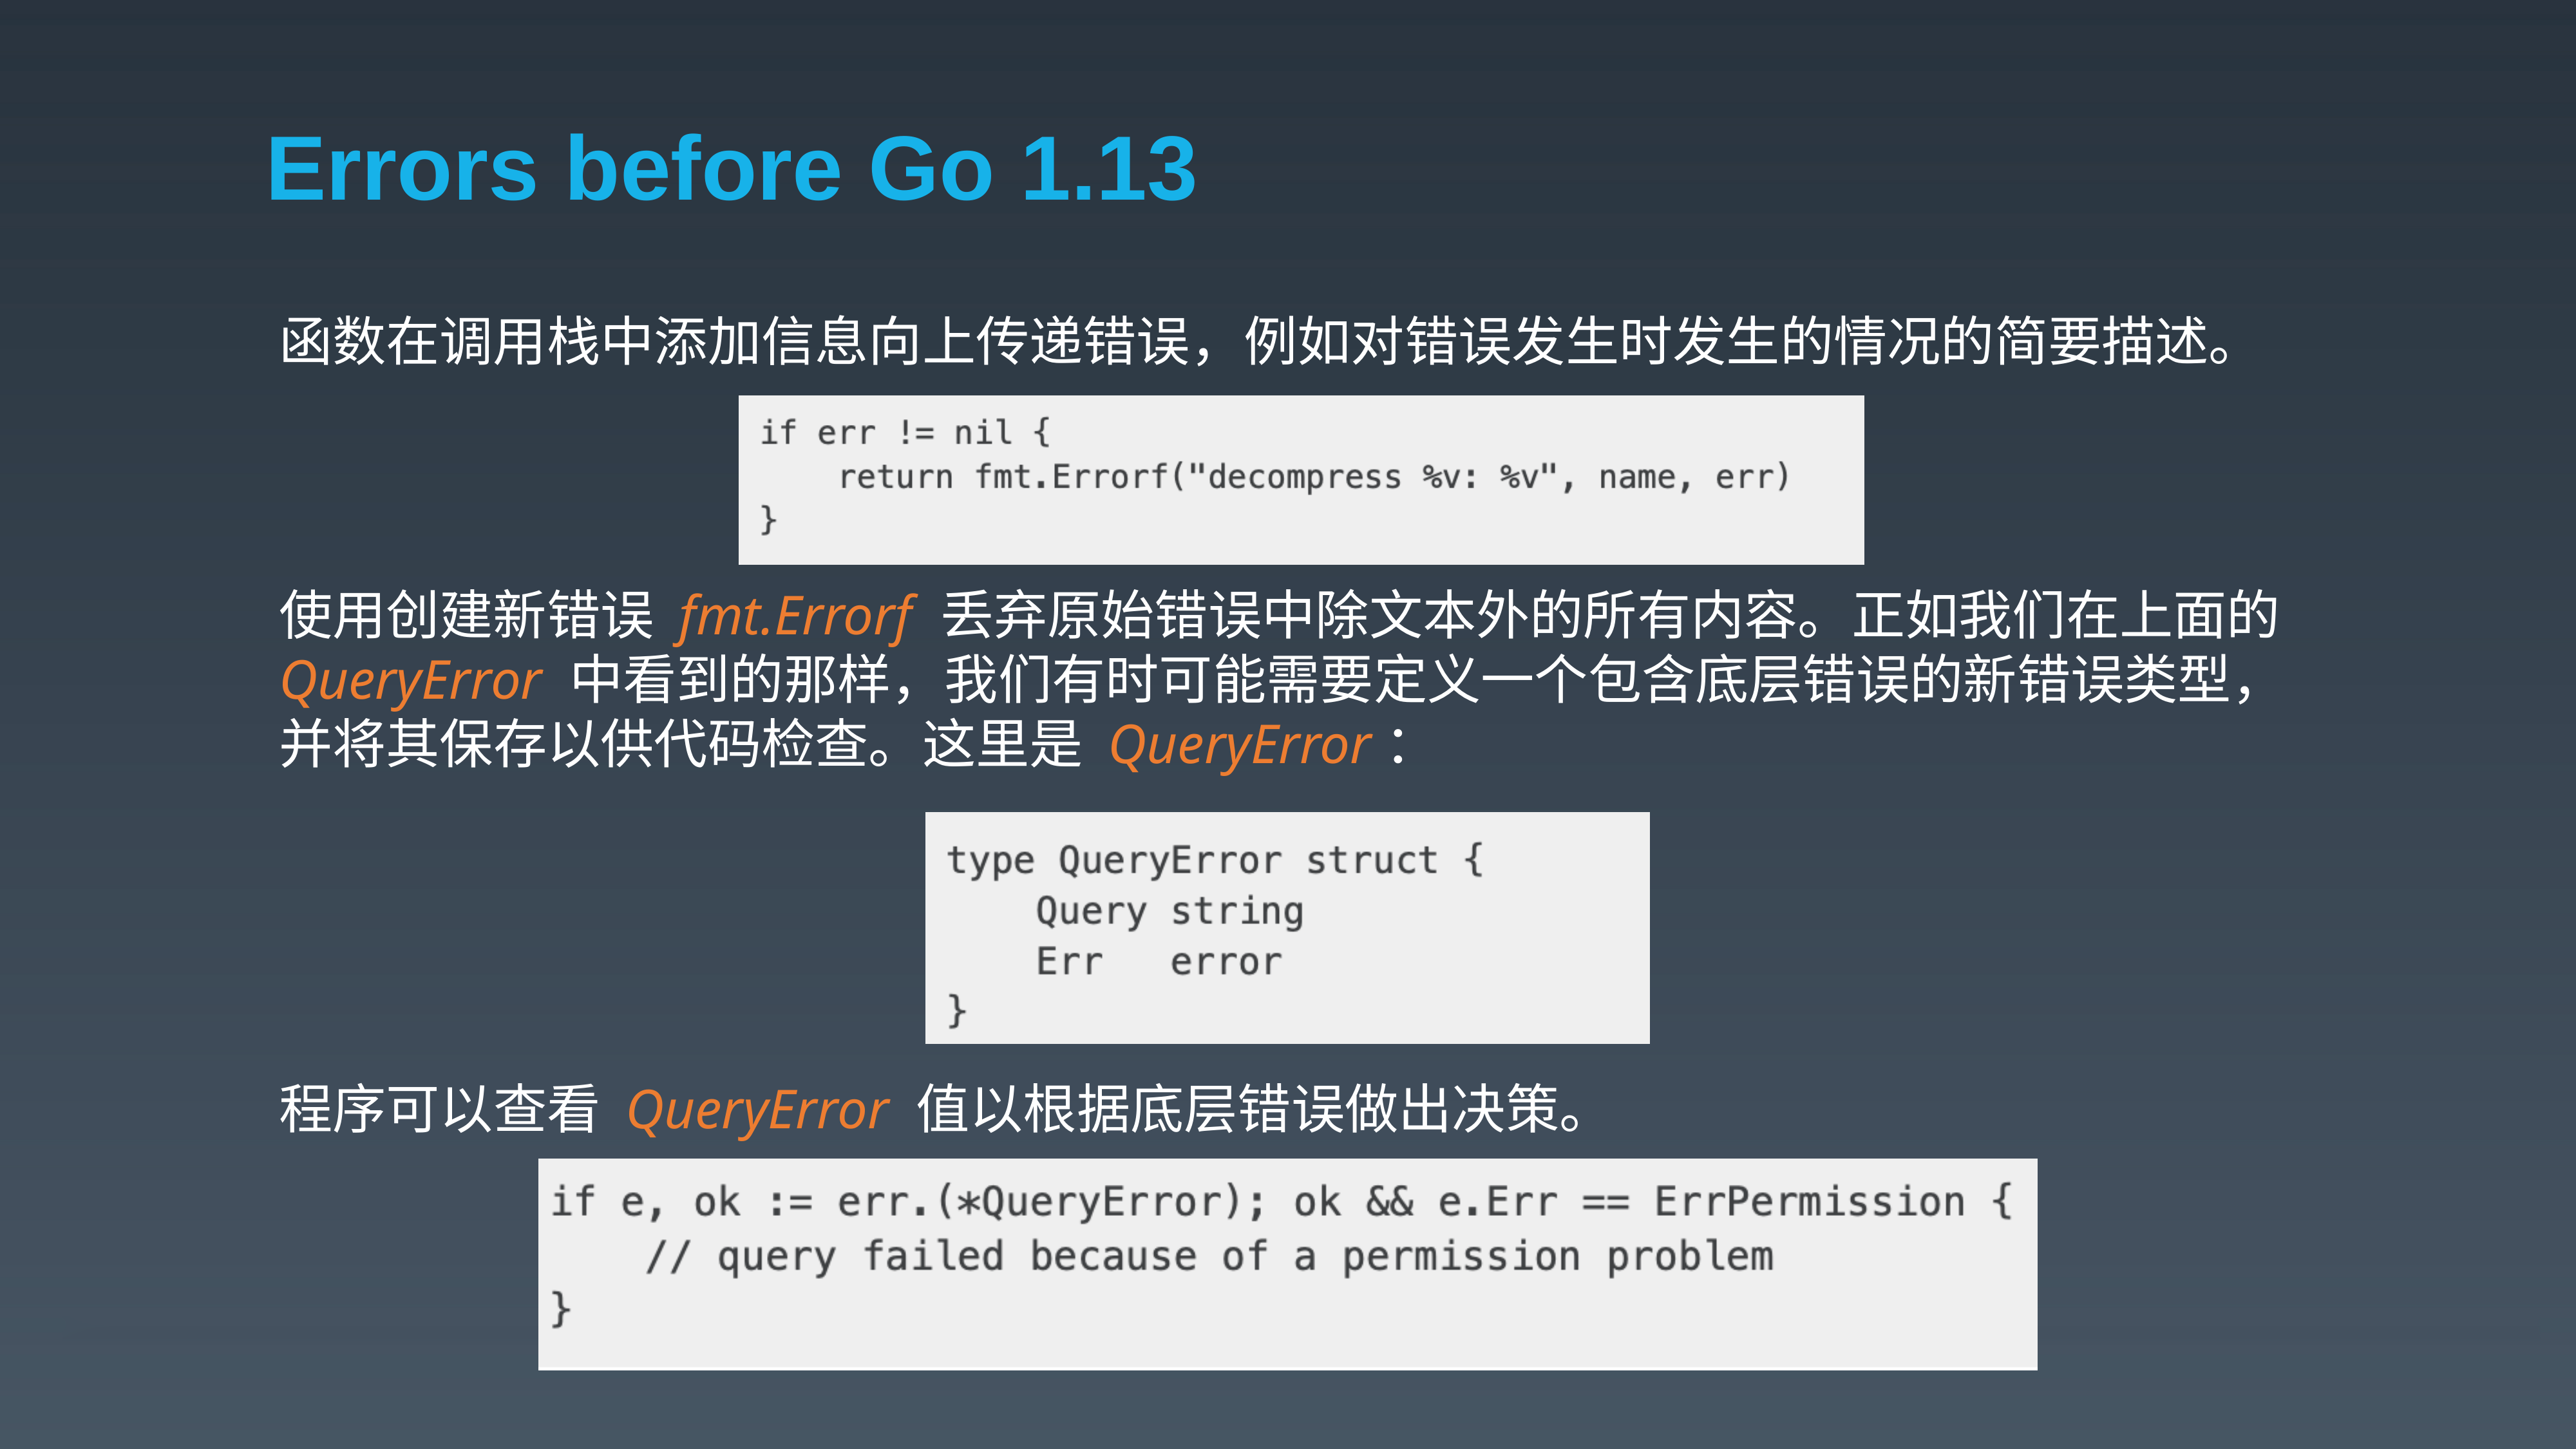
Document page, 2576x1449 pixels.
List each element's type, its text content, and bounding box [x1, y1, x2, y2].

picture [0, 0, 2576, 1449]
text_box 函数在调用栈中添加信息向上传递错误，例如对错误发生时发生的情况的简要描述。 使用创建新错误 fmt.Errorf 丢弃原始错误中除文本外的所有内容。正如我们在上面的QueryError 中看到的那样，我们有时可能需要定义一个包含底层错误的新错误类型，并将其保存以供代码检查。这里是 QueryError： 程序可以查看 QueryError 值以根据底层错误做出决策。 [273, 301, 2329, 1420]
title Errors before Go 1.13 [260, 103, 2316, 243]
